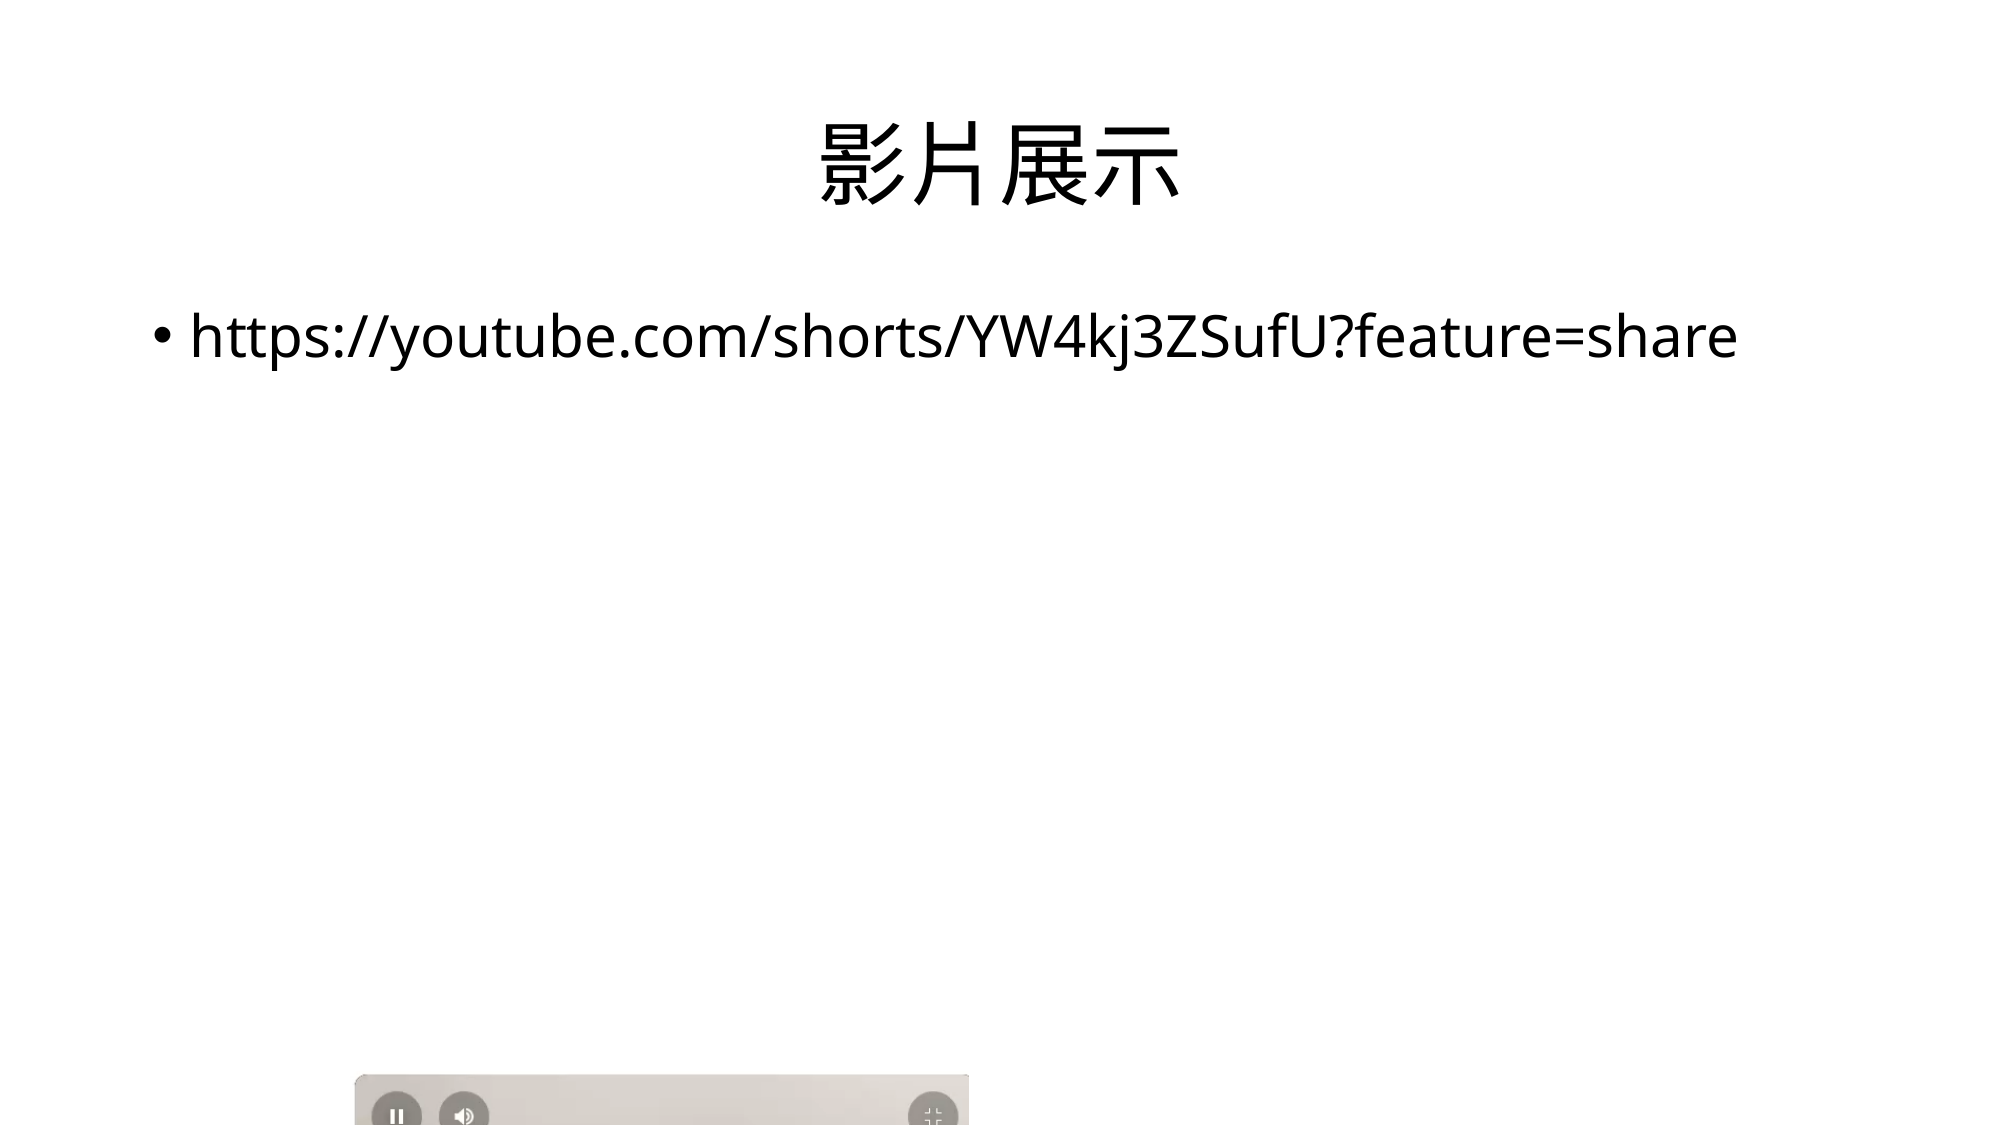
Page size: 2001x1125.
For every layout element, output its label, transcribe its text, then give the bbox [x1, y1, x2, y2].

list https://youtube.com/shorts/YW4kj3ZSufU?feature=share [1218, 299, 1863, 1014]
title 影片展示 [137, 59, 1863, 278]
list https://youtube.com/shorts/YW4kj3ZSufU?feature=share [137, 299, 586, 1014]
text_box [586, 187, 1218, 1125]
picture [340, 1065, 586, 1125]
